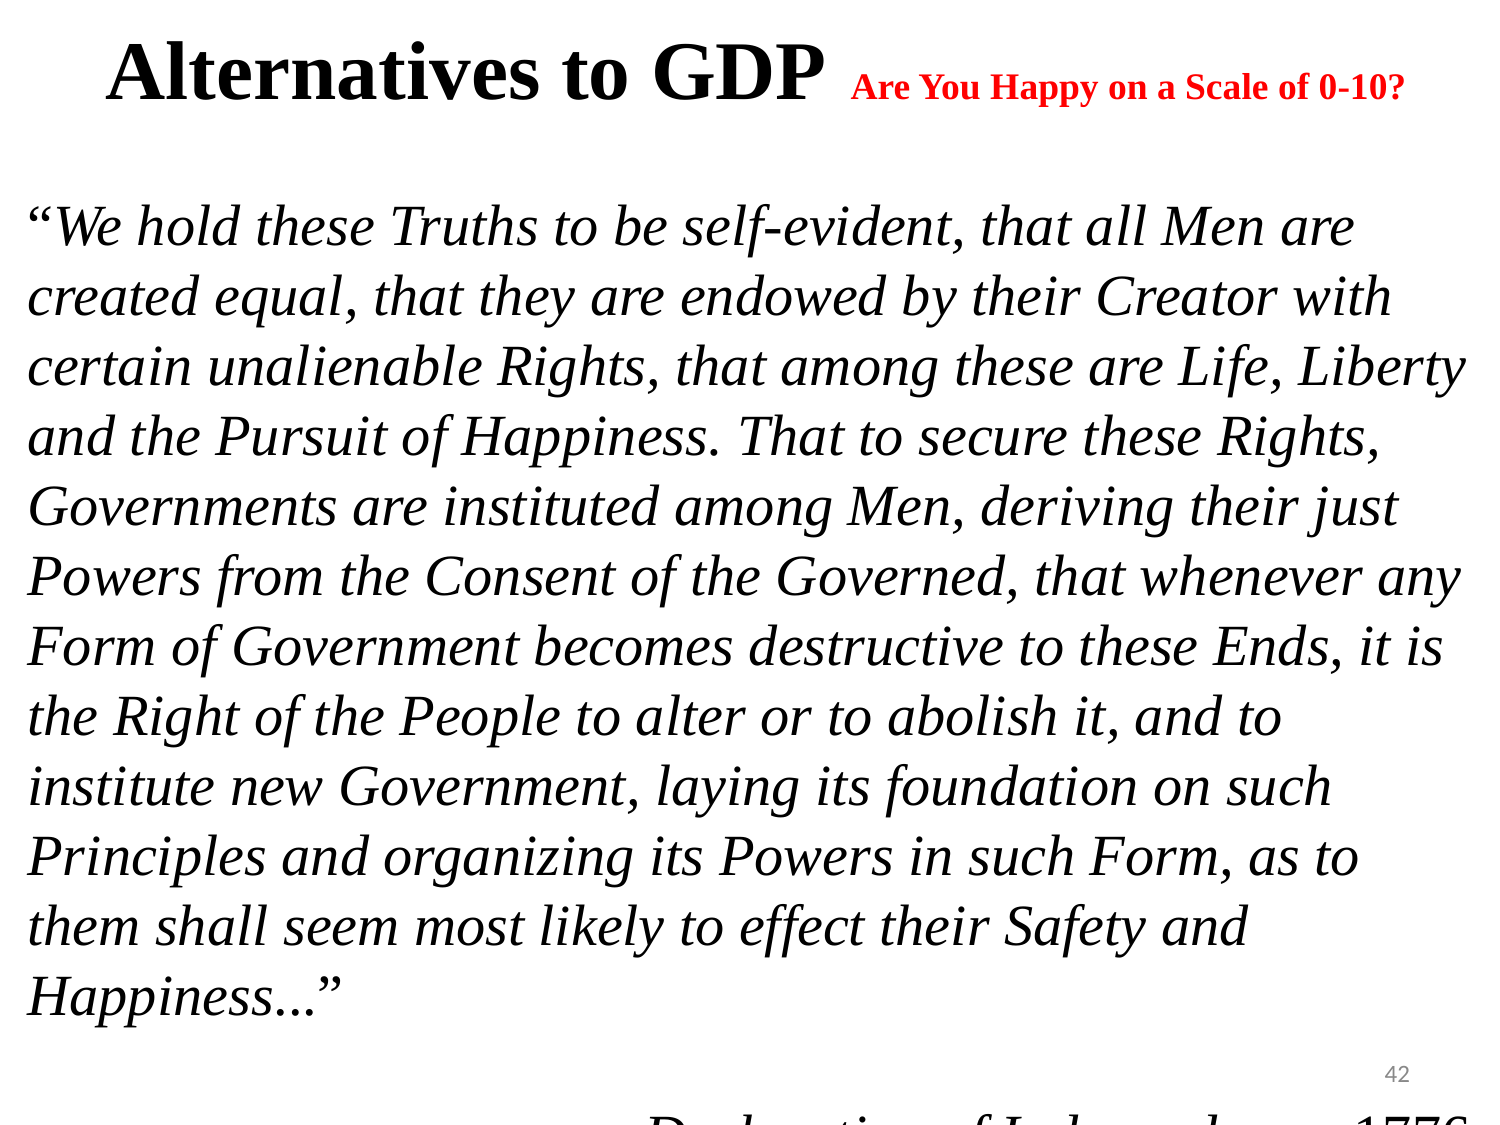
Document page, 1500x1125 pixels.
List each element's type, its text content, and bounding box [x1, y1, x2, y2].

slide_number 42 [1074, 1042, 1425, 1103]
list Alternatives to GDP Are You Happy on a Scale of 0-10? “We hold these Truths to be self-evident, that all Men are created equal, that they are endowed by their Creator with certain unalienable Rights, that among these are Life, Liberty and the Pursuit of Happiness. That to secure these Rights, Governments are instituted among Men, deriving their just Powers from the Consent of the Governed, that whenever any Form of Government becomes destructive to these Ends, it is the Right of the People to alter or to abolish it, and to institute new Government, laying its foundation on such Principles and organizing its Powers in such Form, as to them shall seem most likely to effect their Safety and Happiness...” – Declaration of Independence, 1776. [12, 0, 1500, 1094]
